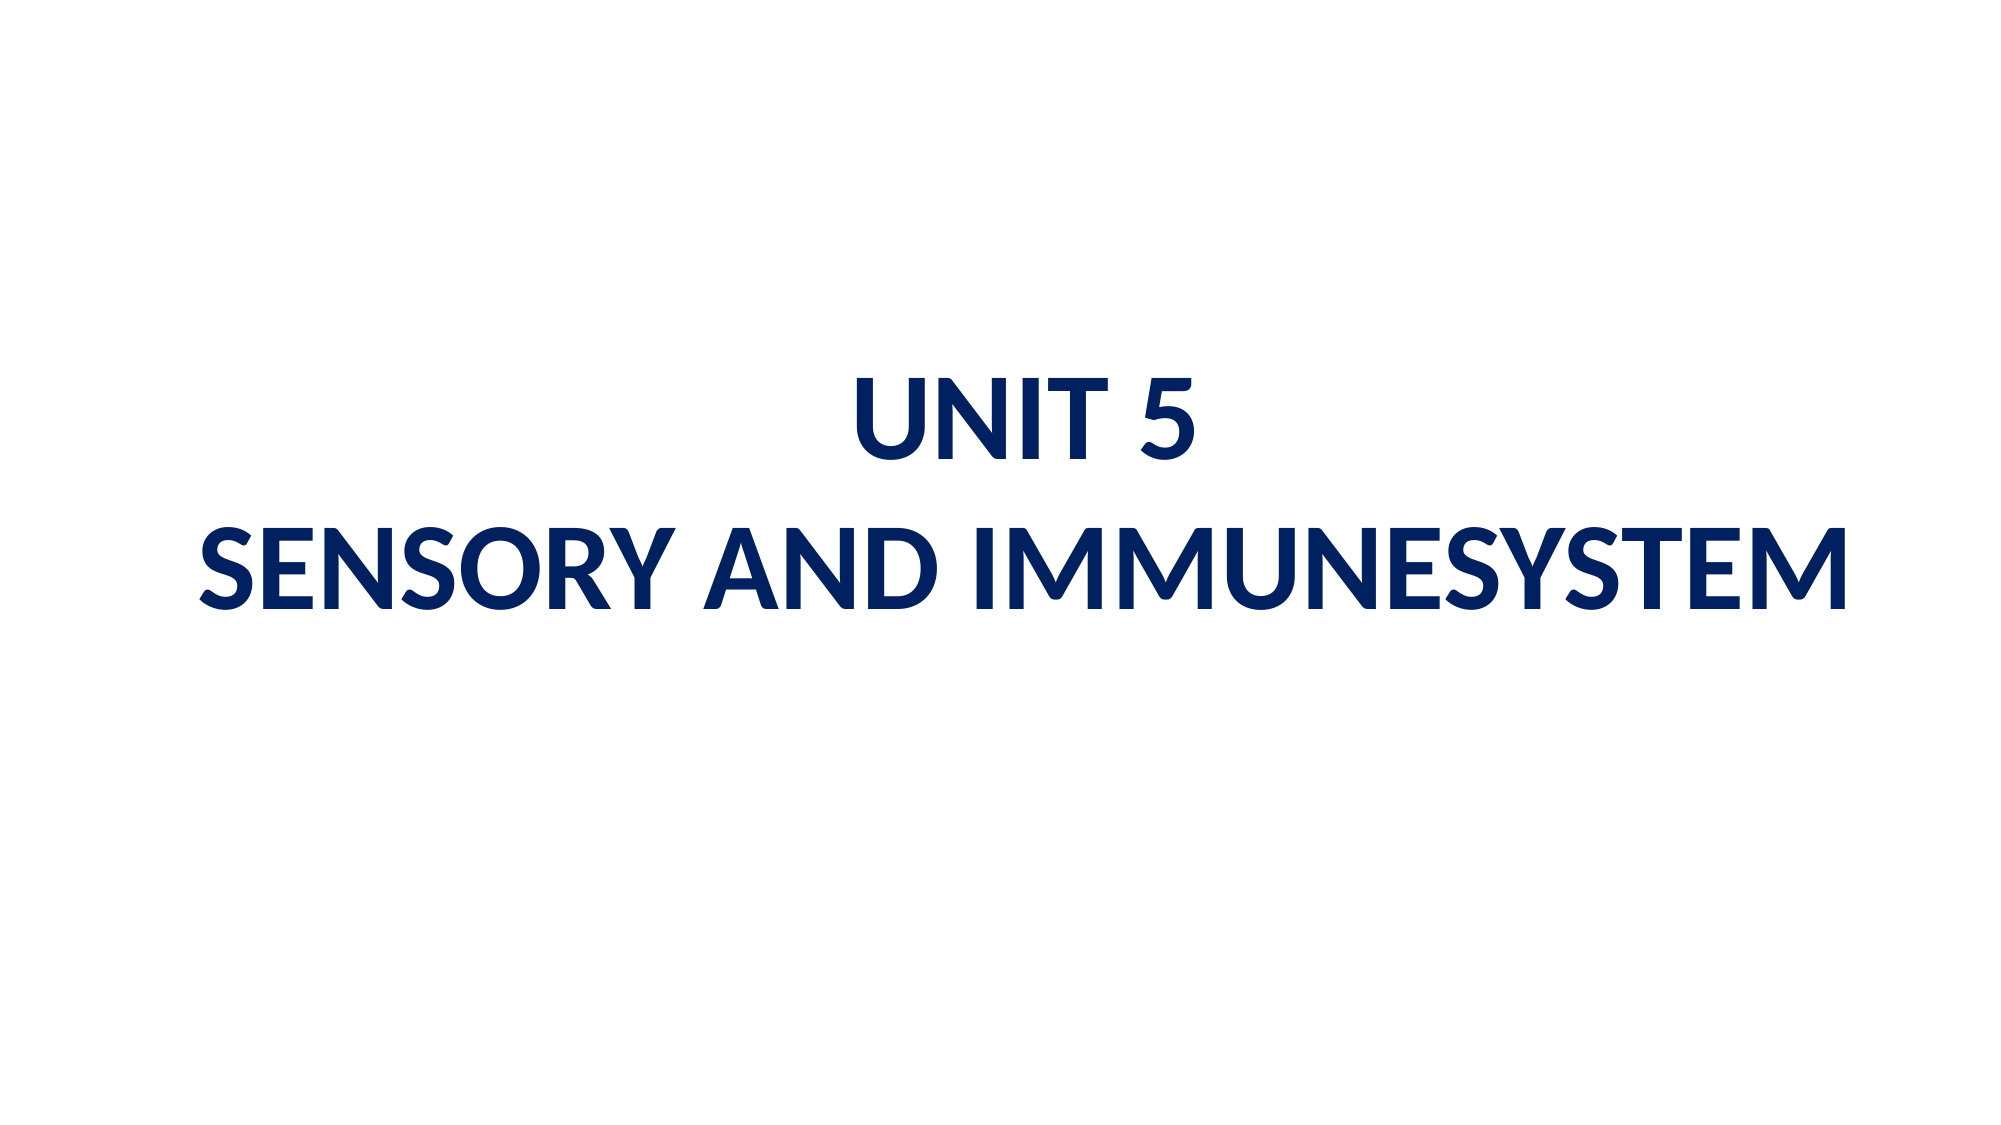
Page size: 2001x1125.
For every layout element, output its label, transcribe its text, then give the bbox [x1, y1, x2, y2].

text_box UNIT 5 SENSORY AND IMMUNESYSTEM [182, 327, 1870, 643]
